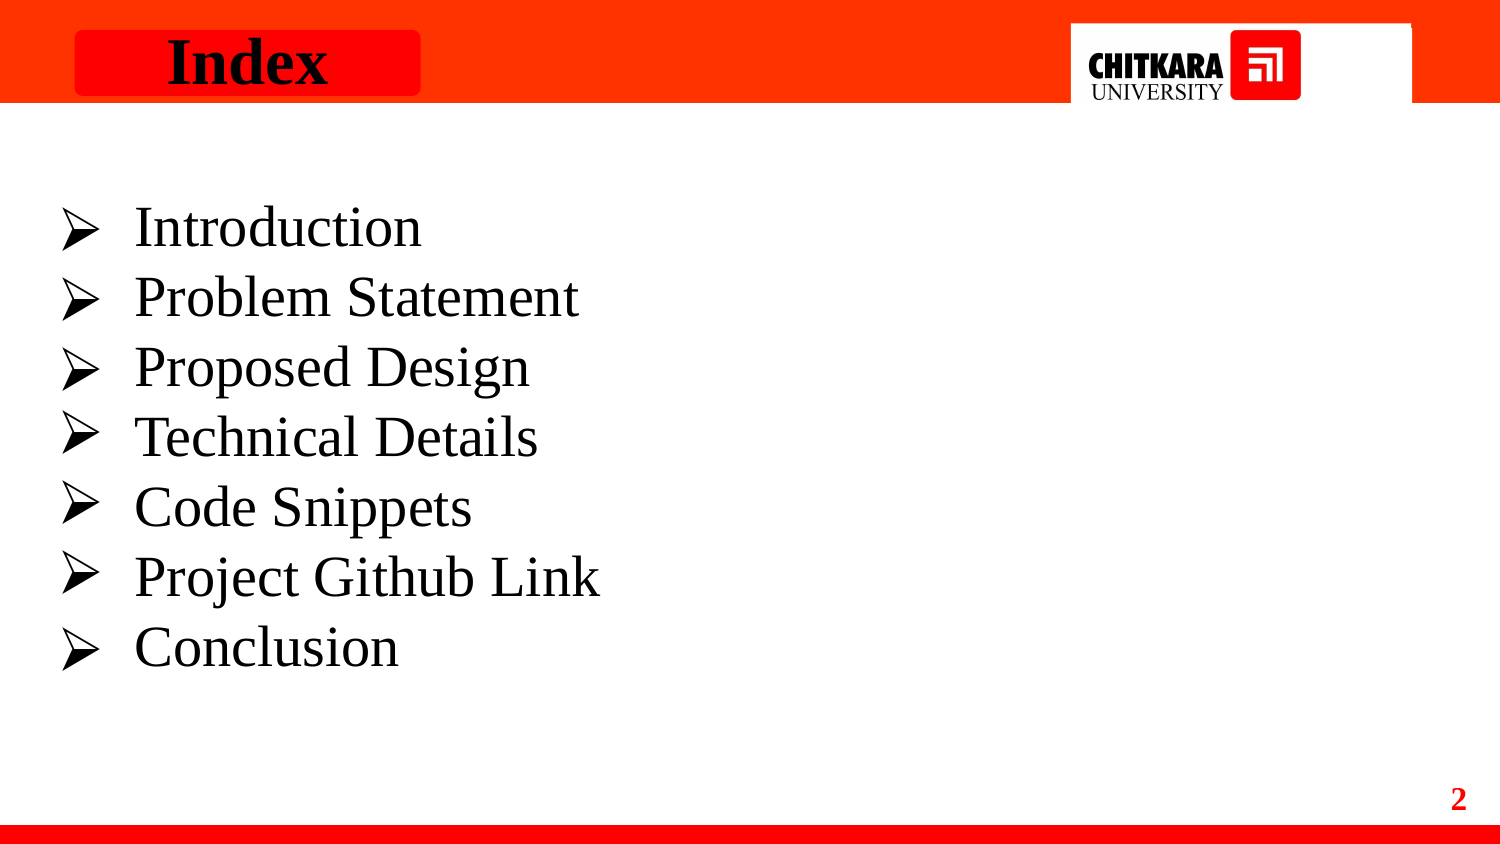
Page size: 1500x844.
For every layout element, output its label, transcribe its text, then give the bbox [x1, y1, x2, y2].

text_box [76, 31, 419, 95]
picture [1074, 28, 1312, 103]
text_box Introduction Problem Statement Proposed Design Technical Details Code Snippets Project Github Link Conclusion [44, 181, 1202, 725]
slide_number 2 [1074, 767, 1483, 827]
